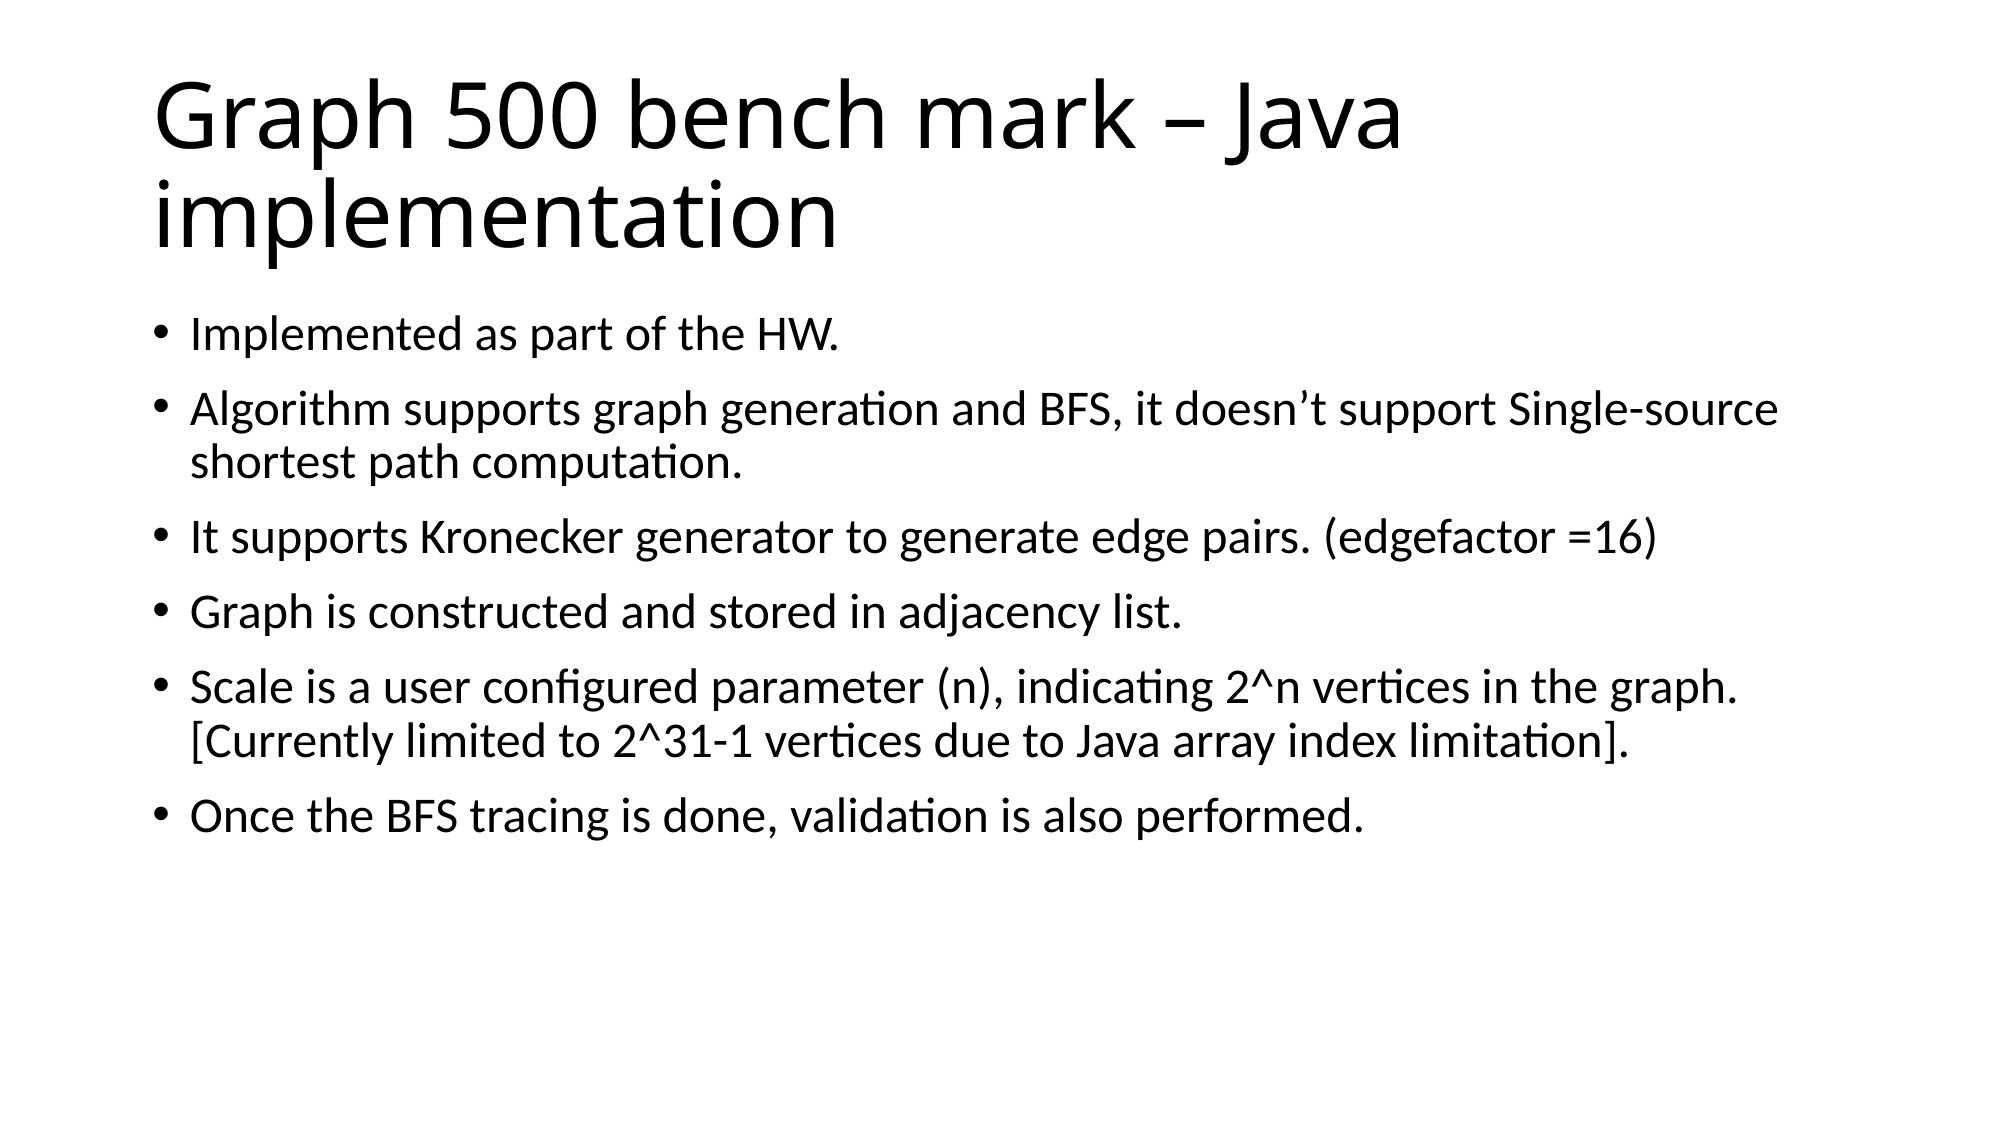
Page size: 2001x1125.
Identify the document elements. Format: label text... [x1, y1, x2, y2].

list Implemented as part of the HW. Algorithm supports graph generation and BFS, it doesn’t support Single-source shortest path computation. It supports Kronecker generator to generate edge pairs. (edgefactor =16) Graph is constructed and stored in adjacency list. Scale is a user configured parameter (n), indicating 2^n vertices in the graph. [Currently limited to 2^31-1 vertices due to Java array index limitation]. Once the BFS tracing is done, validation is also performed. [137, 299, 1863, 1014]
title Graph 500 bench mark – Java implementation [137, 59, 1863, 278]
